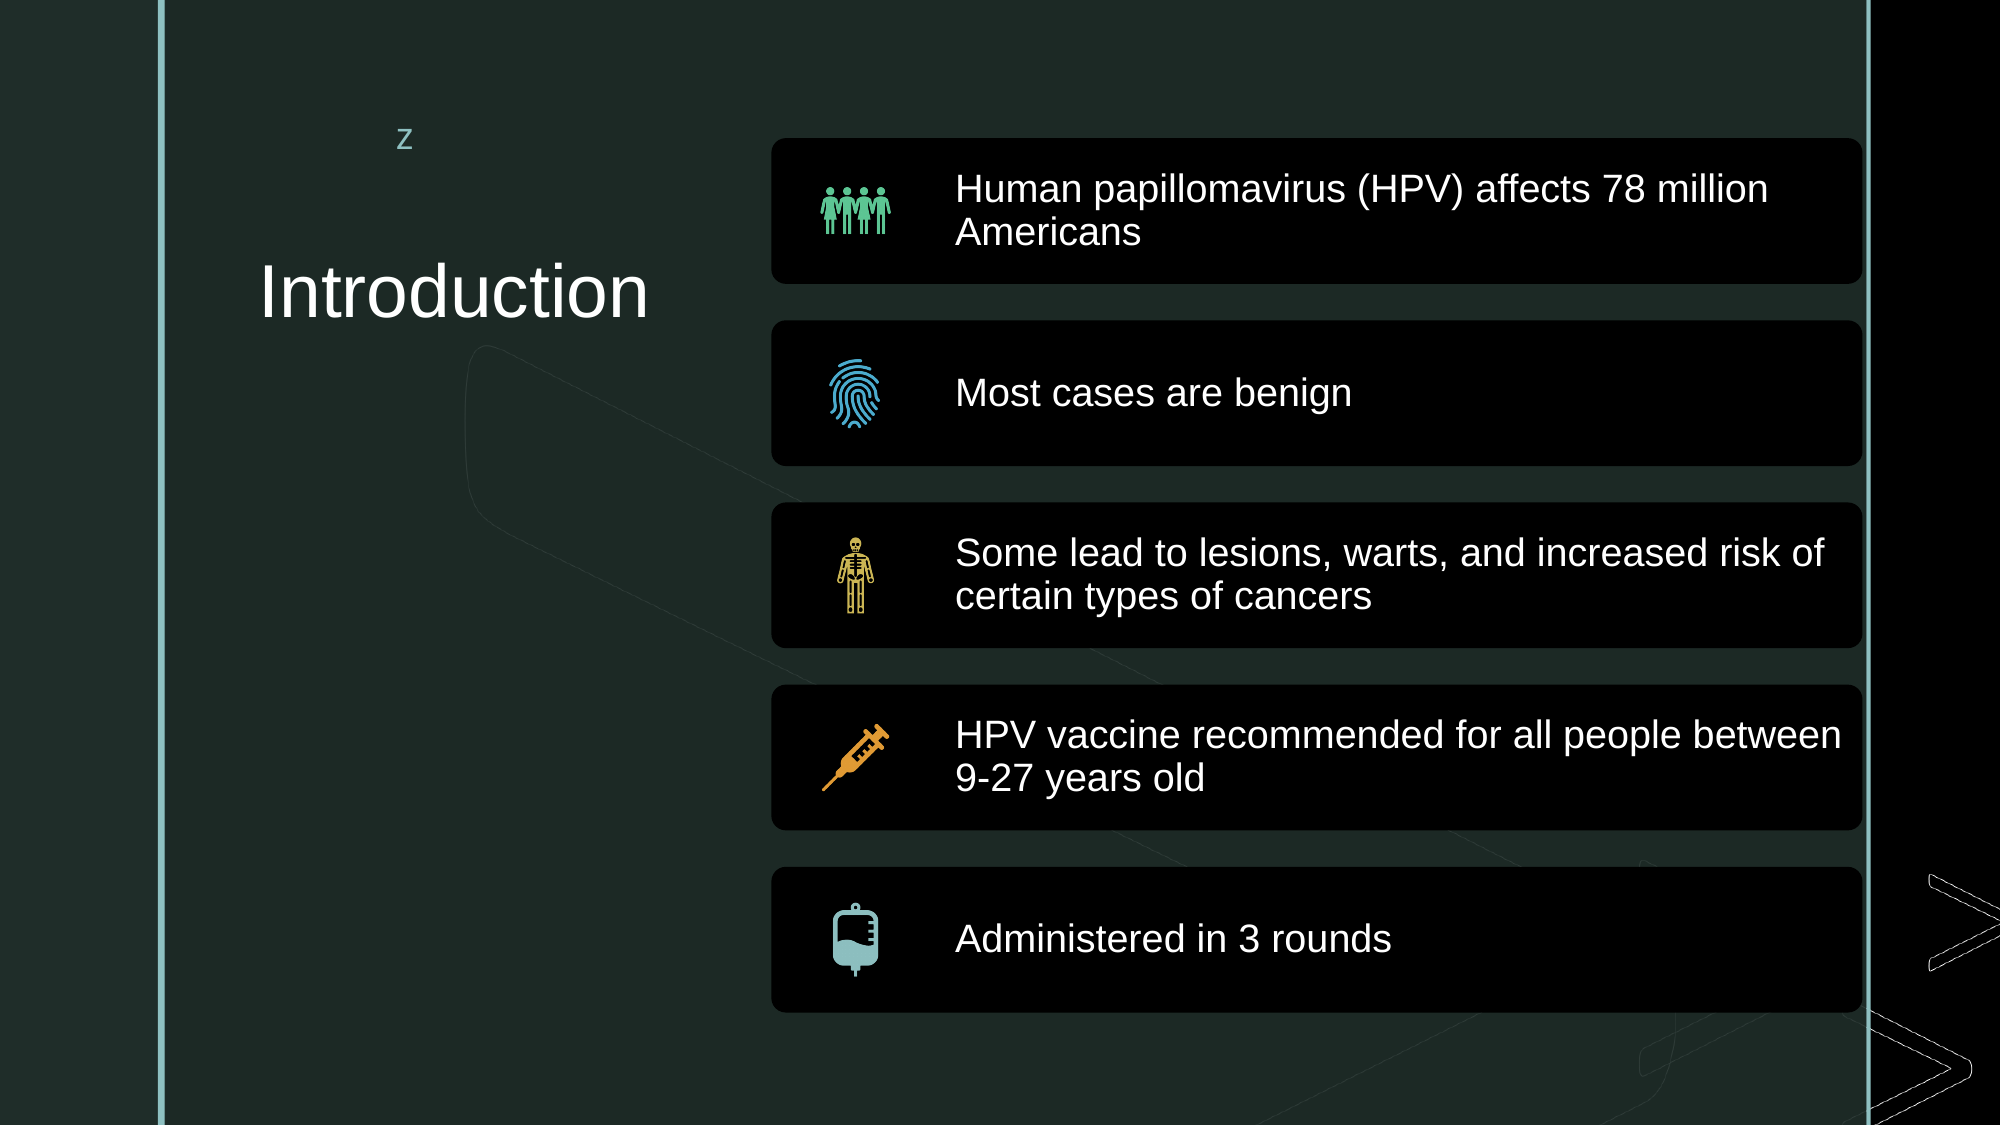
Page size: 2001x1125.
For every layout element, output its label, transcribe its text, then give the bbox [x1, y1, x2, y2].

picture [1871, 0, 2000, 1125]
title Introduction [137, 245, 666, 906]
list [771, 137, 1863, 1014]
